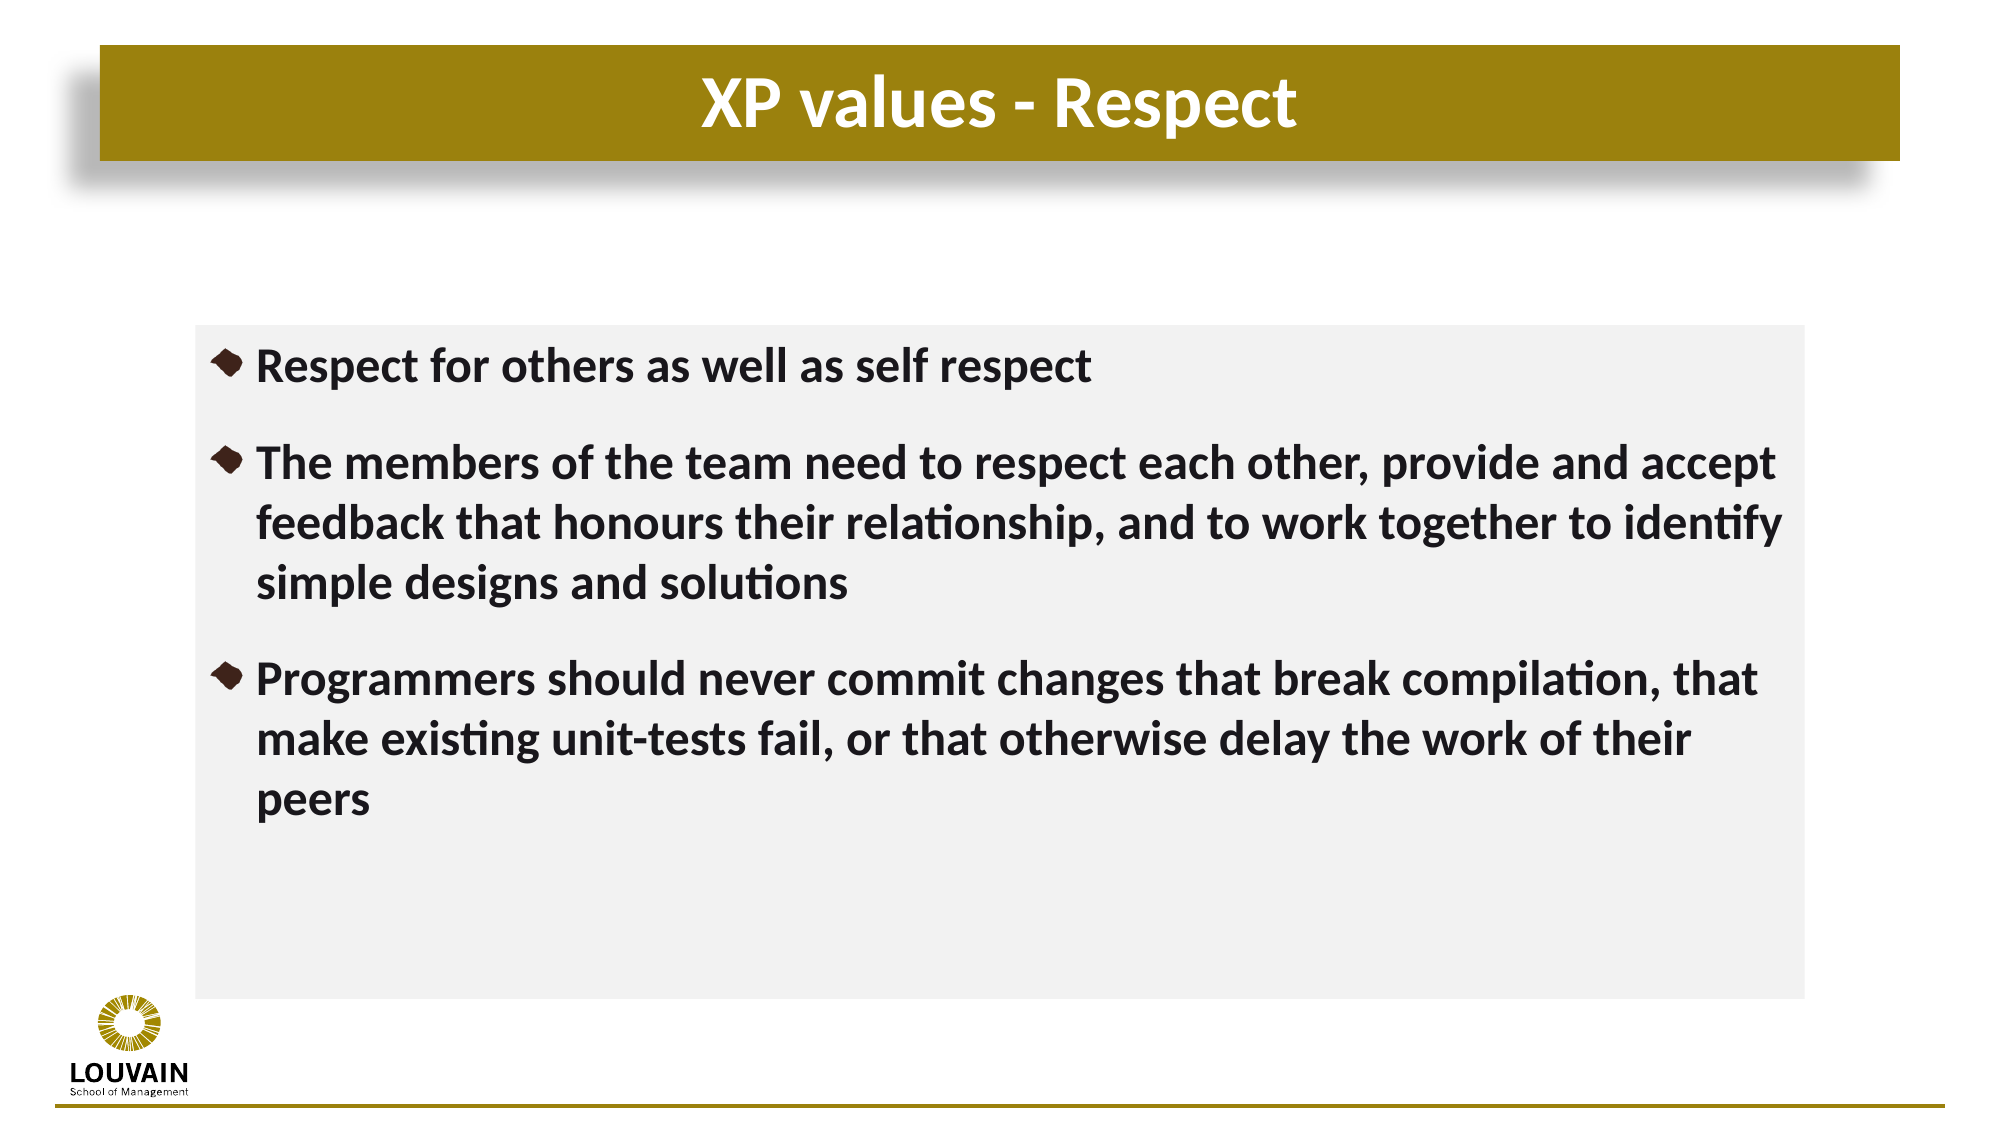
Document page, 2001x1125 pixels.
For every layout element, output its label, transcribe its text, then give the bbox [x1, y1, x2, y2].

list Respect for others as well as self respect The members of the team need to respect each other, provide and accept feedback that honours their relationship, and to work together to identify simple designs and solutions Programmers should never commit changes that break compilation, that make existing unit-tests fail, or that otherwise delay the work of their peers [195, 325, 1805, 999]
picture [210, 445, 243, 474]
title XP values - Respect [99, 45, 1900, 161]
picture [210, 348, 243, 377]
picture [210, 661, 243, 690]
